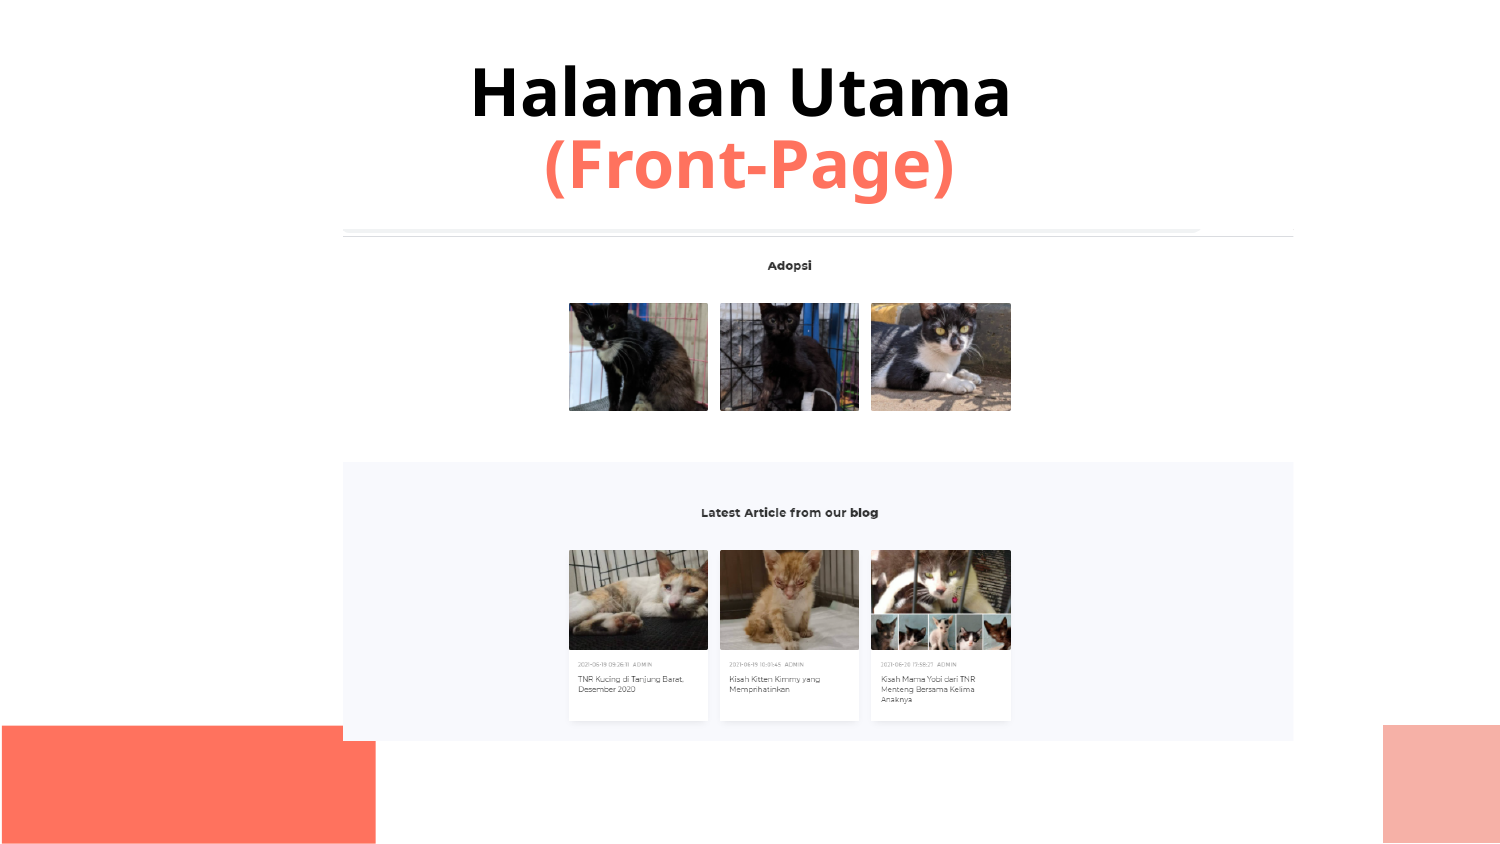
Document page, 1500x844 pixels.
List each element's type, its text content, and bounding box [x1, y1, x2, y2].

picture [342, 229, 1294, 741]
title Halaman Utama (Front-Page) [312, 43, 1188, 293]
